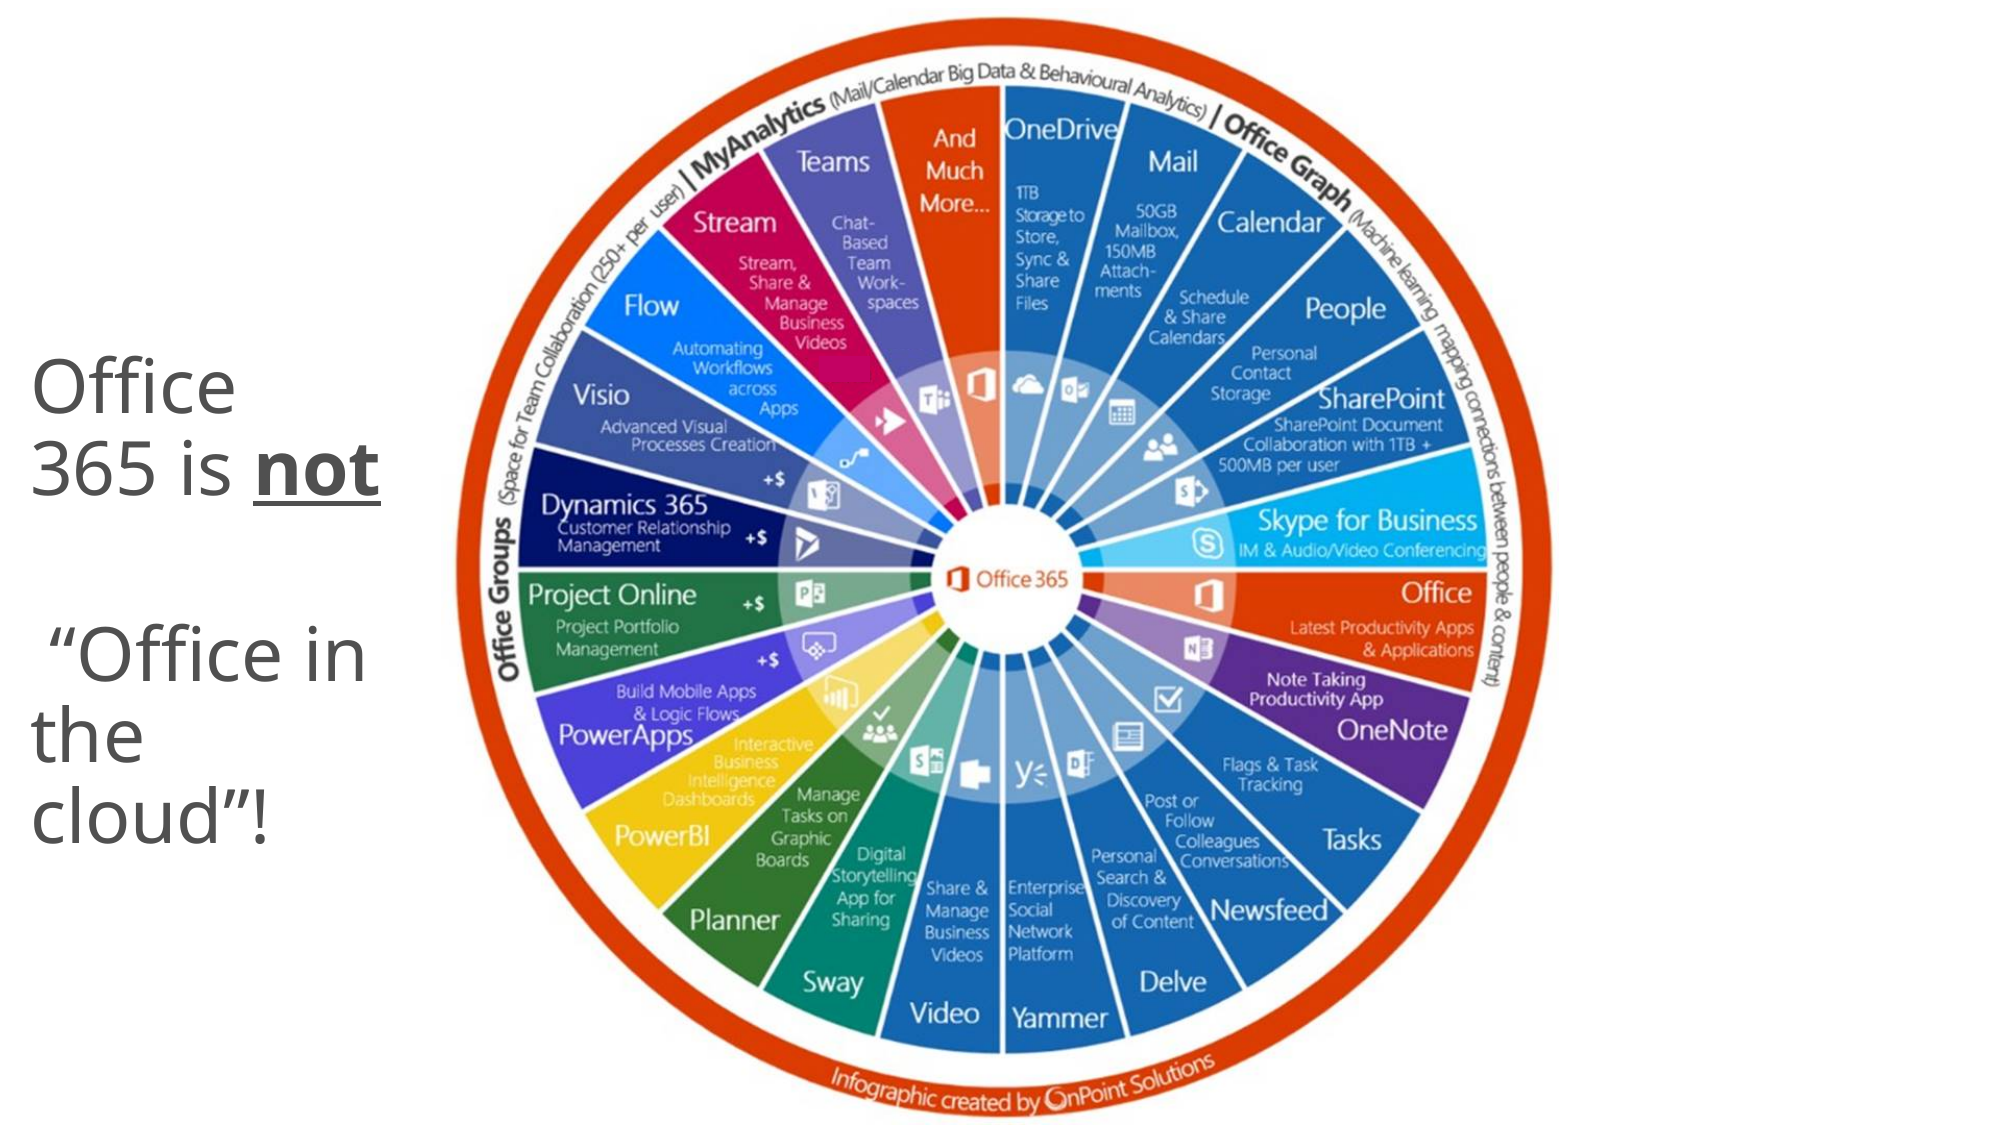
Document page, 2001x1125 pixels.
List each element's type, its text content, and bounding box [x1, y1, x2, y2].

text_box Office 365 is not “Office in the cloud”! [0, 325, 416, 884]
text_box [441, 8, 1559, 1125]
